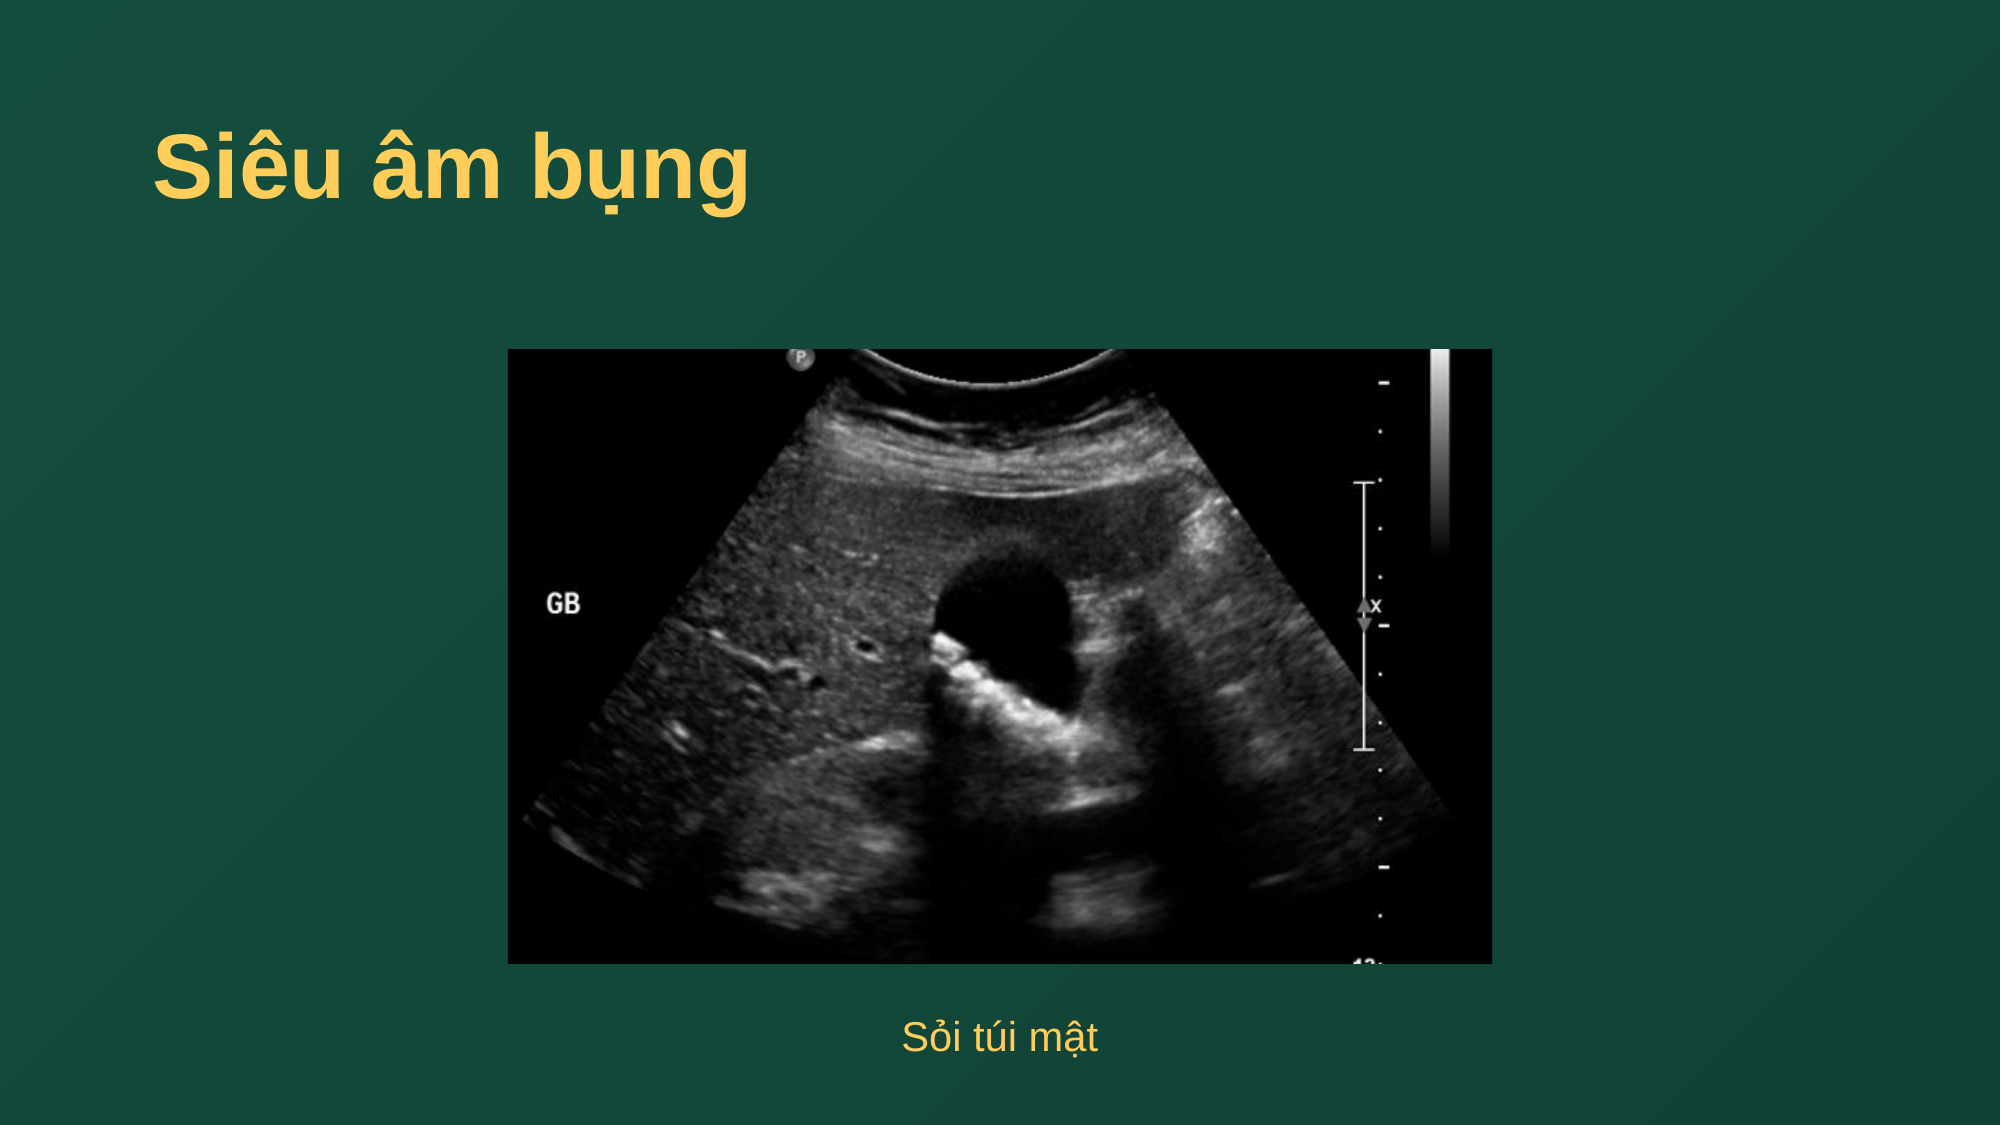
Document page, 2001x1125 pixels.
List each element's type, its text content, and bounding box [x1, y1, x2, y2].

text_box Sỏi túi mật [886, 1002, 1114, 1068]
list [507, 349, 1493, 964]
title Siêu âm bụng [137, 59, 1863, 278]
